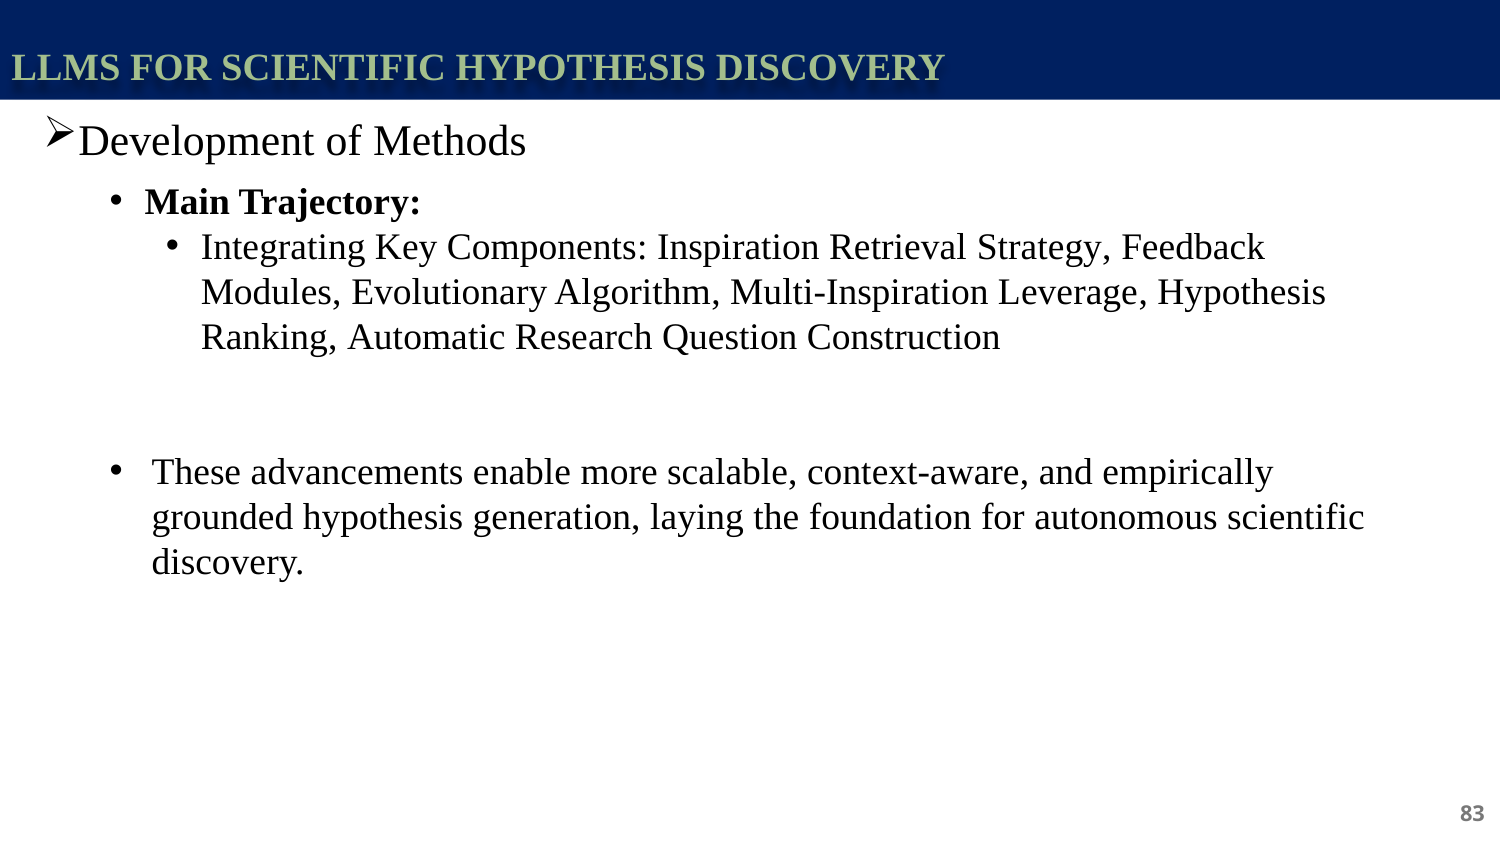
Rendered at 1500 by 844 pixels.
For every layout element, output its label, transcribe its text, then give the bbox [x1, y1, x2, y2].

text_box Main Trajectory: Integrating Key Components: Inspiration Retrieval Strategy, Feedback Modules, Evolutionary Algorithm, Multi-Inspiration Leverage, Hypothesis Ranking, Automatic Research Question Construction These advancements enable more scalable, context-aware, and empirically grounded hypothesis generation, laying the foundation for autonomous scientific discovery. [38, 124, 1425, 589]
text_box LLMs for Scientific Hypothesis Discovery [0, 36, 966, 125]
text_box Development of Methods [28, 103, 994, 224]
slide_number 83 [1424, 792, 1500, 836]
